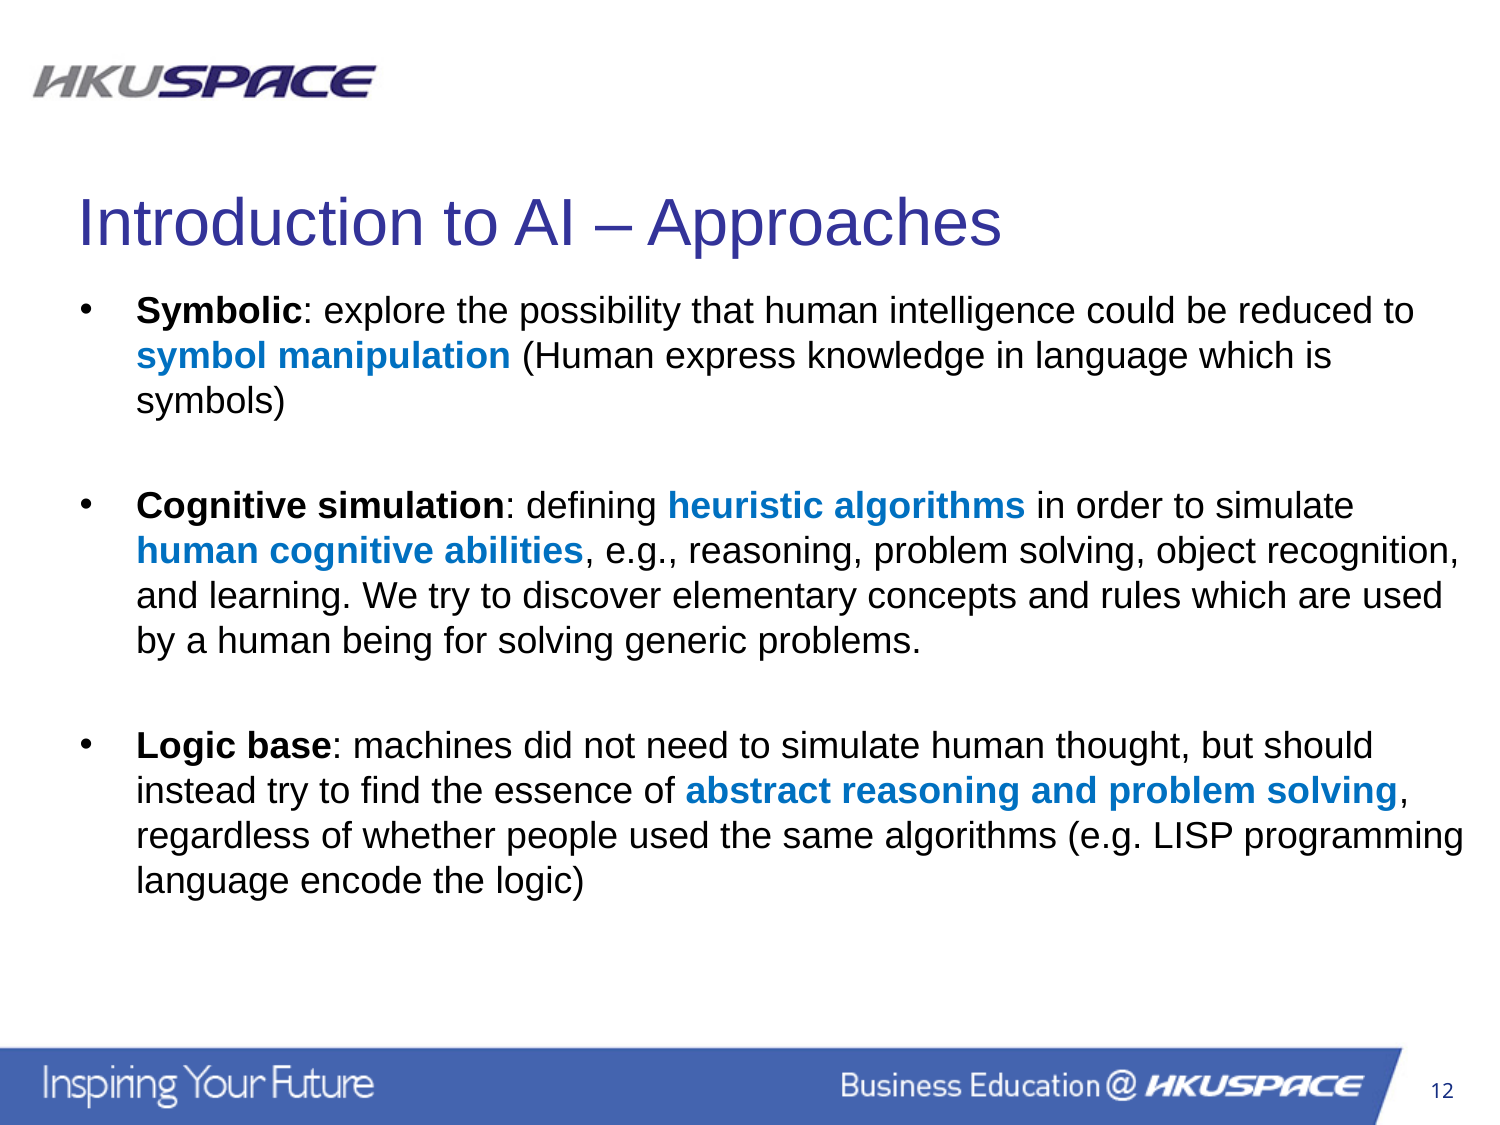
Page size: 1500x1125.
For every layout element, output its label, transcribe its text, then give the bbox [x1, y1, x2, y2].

text_box Symbolic: explore the possibility that human intelligence could be reduced to symbol manipulation (Human express knowledge in language which is symbols) Cognitive simulation: defining heuristic algorithms in order to simulate human cognitive abilities, e.g., reasoning, problem solving, object recognition, and learning. We try to discover elementary concepts and rules which are used by a human being for solving generic problems. Logic base: machines did not need to simulate human thought, but should instead try to find the essence of abstract reasoning and problem solving, regardless of whether people used the same algorithms (e.g. LISP programming language encode the logic) [64, 278, 1483, 1047]
slide_number 12 [1415, 1070, 1499, 1125]
picture [0, 0, 1500, 1125]
title Introduction to AI – Approaches [62, 101, 1388, 266]
